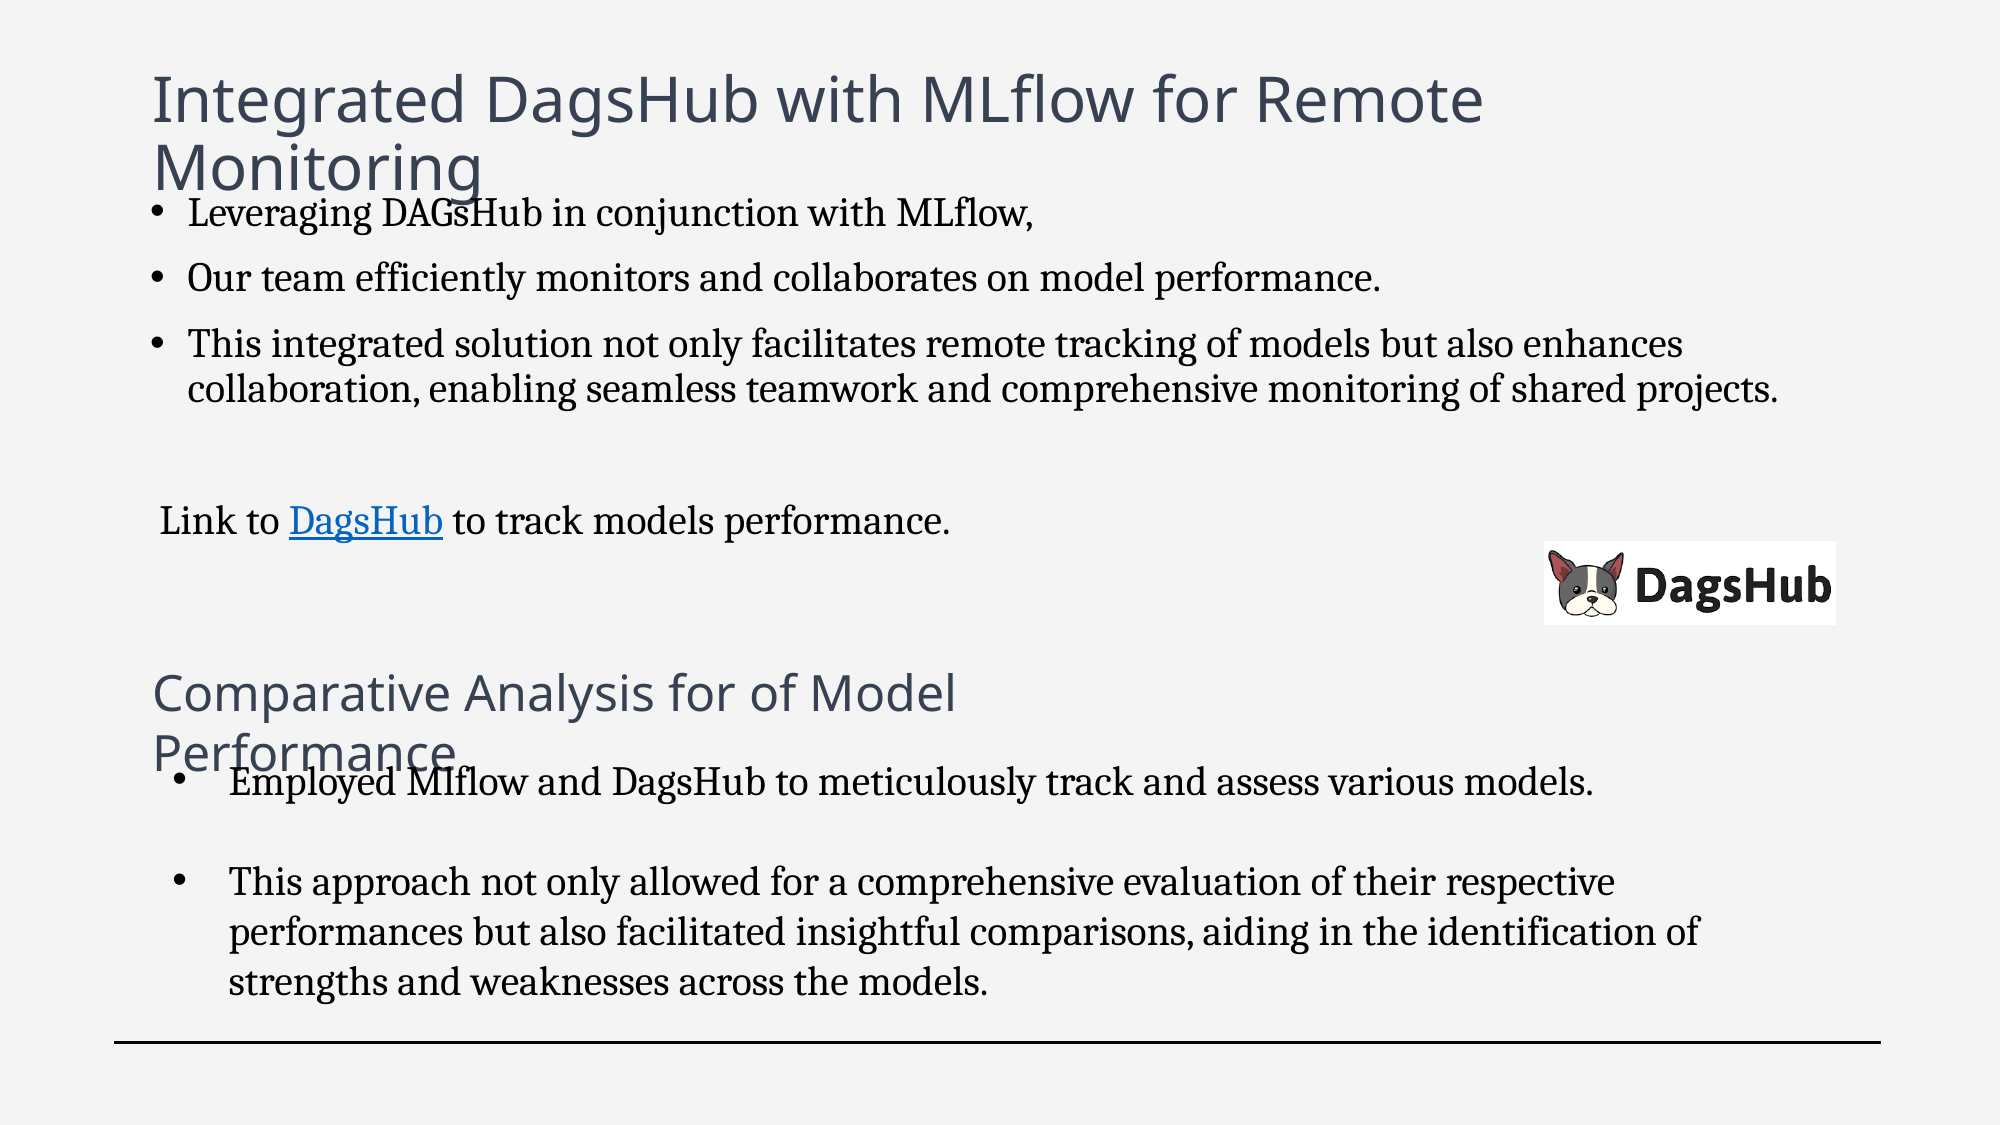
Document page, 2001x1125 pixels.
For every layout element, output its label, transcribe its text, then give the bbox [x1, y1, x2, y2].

text_box Employed Mlflow and DagsHub to meticulously track and assess various models. This approach not only allowed for a comprehensive evaluation of their respective performances but also facilitated insightful comparisons, aiding in the identification of strengths and weaknesses across the models. [157, 746, 1767, 1012]
picture [1544, 541, 1836, 625]
text_box Comparative Analysis for of Model Performance [137, 654, 1279, 790]
list Leveraging DAGsHub in conjunction with MLflow, Our team efficiently monitors and collaborates on model performance. This integrated solution not only facilitates remote tracking of models but also enhances collaboration, enabling seamless teamwork and comprehensive monitoring of shared projects. Link to DagsHub to track models performance. [135, 182, 1860, 611]
title Integrated DagsHub with MLflow for Remote Monitoring [137, 59, 1819, 182]
